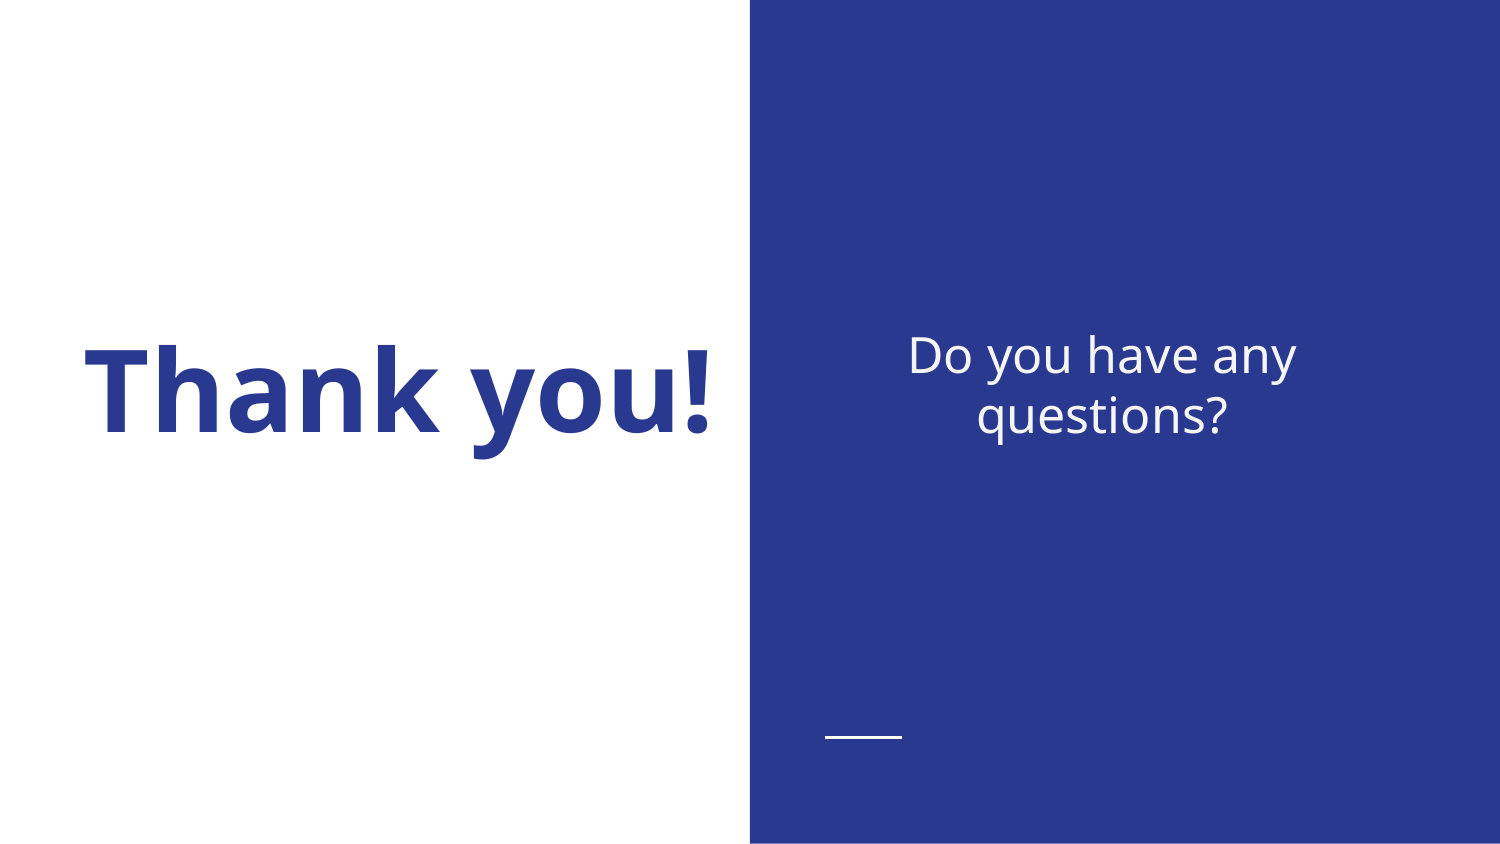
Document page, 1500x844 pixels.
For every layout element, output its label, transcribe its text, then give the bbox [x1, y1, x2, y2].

title Thank you! [68, 328, 733, 471]
text_box Do you have any questions? [841, 308, 1364, 533]
